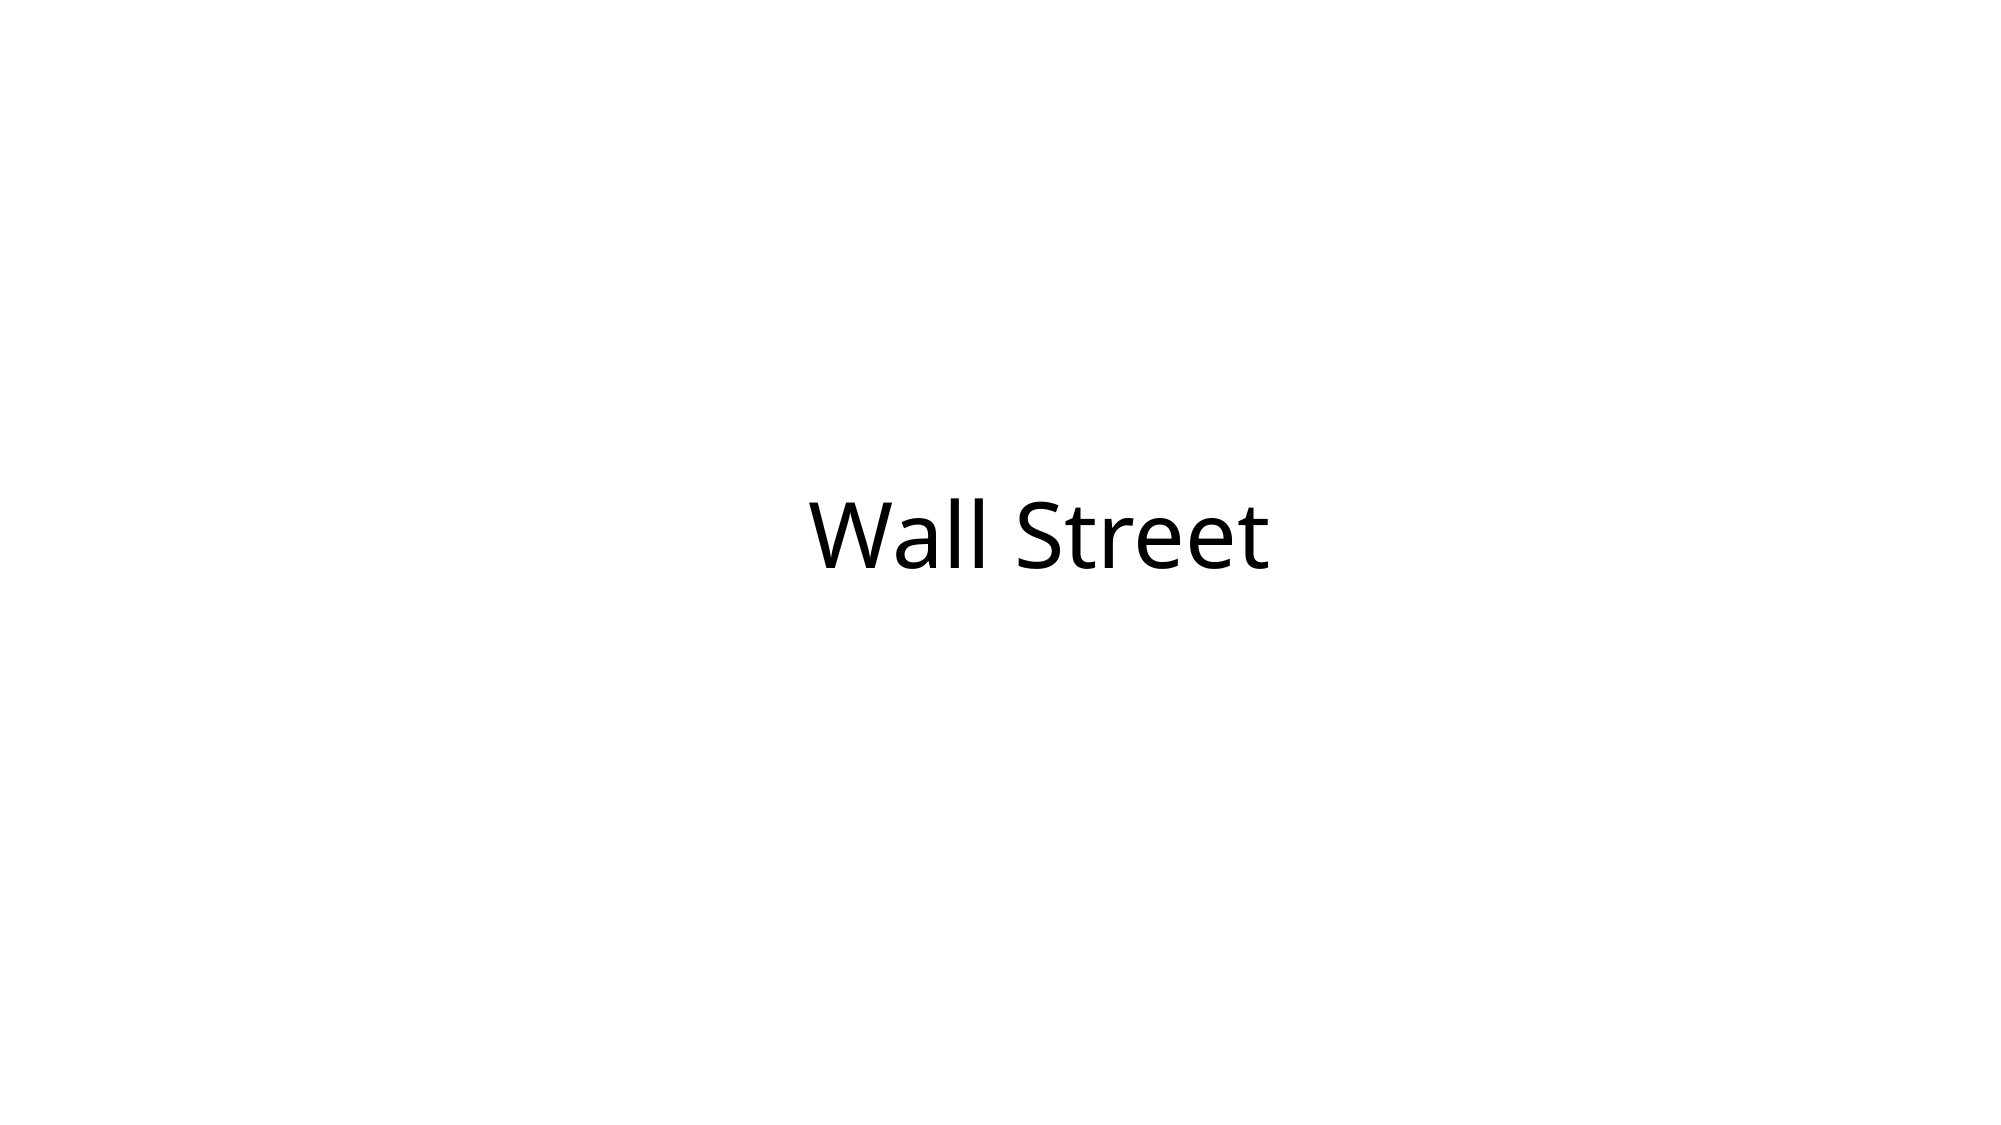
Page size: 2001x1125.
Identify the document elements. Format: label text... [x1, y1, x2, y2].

title Wall Street [177, 430, 1903, 649]
